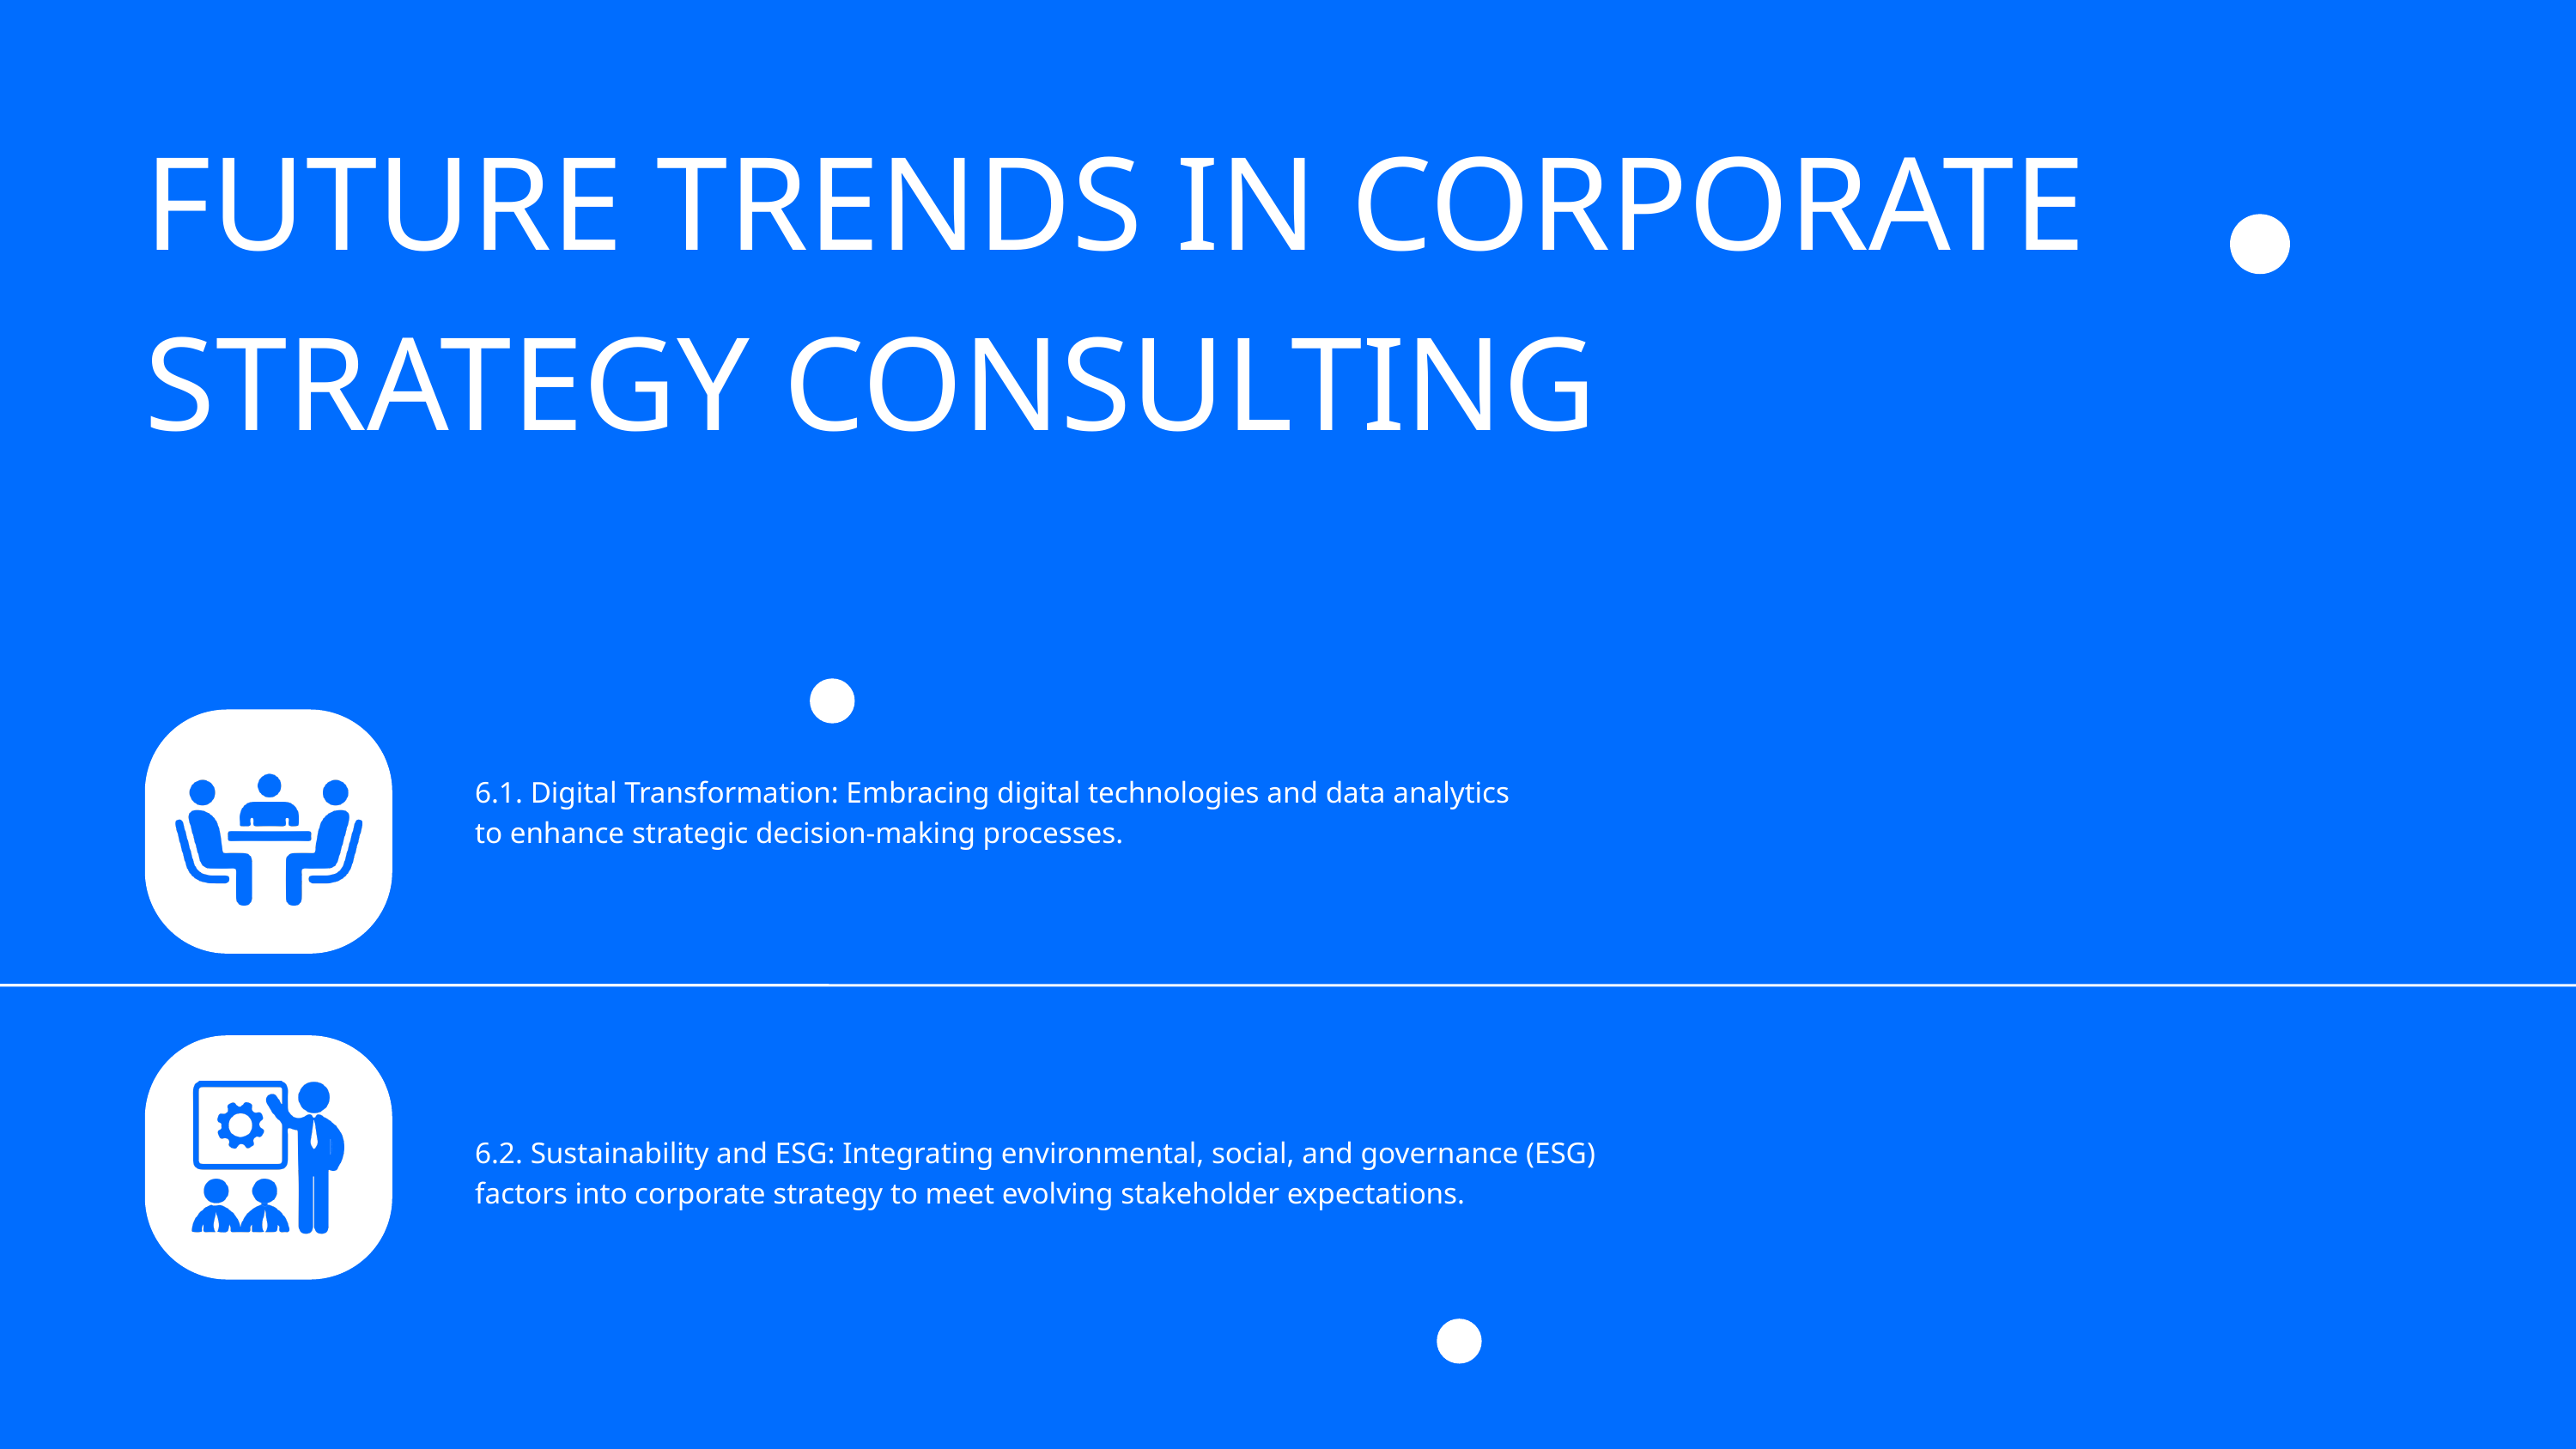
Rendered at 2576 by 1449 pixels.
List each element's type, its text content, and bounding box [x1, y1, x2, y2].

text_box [810, 678, 855, 724]
text_box 6.1. Digital Transformation: Embracing digital technologies and data analytics to enhance strategic decision-making processes. 6.2. Sustainability and ESG: Integrating environmental, social, and governance (ESG) factors into corporate strategy to meet evolving stakeholder expectations. [475, 768, 1893, 985]
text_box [1437, 1319, 1482, 1364]
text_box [144, 709, 392, 954]
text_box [2230, 214, 2290, 275]
text_box FUTURE TRENDS IN CORPORATE STRATEGY CONSULTING [144, 95, 2432, 457]
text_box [144, 1035, 392, 1280]
text_box 6.1. Digital Transformation: Embracing digital technologies and data analytics to enhance strategic decision-making processes. 6.2. Sustainability and ESG: Integrating environmental, social, and governance (ESG) factors into corporate strategy to meet evolving stakeholder expectations. [475, 985, 1893, 1210]
